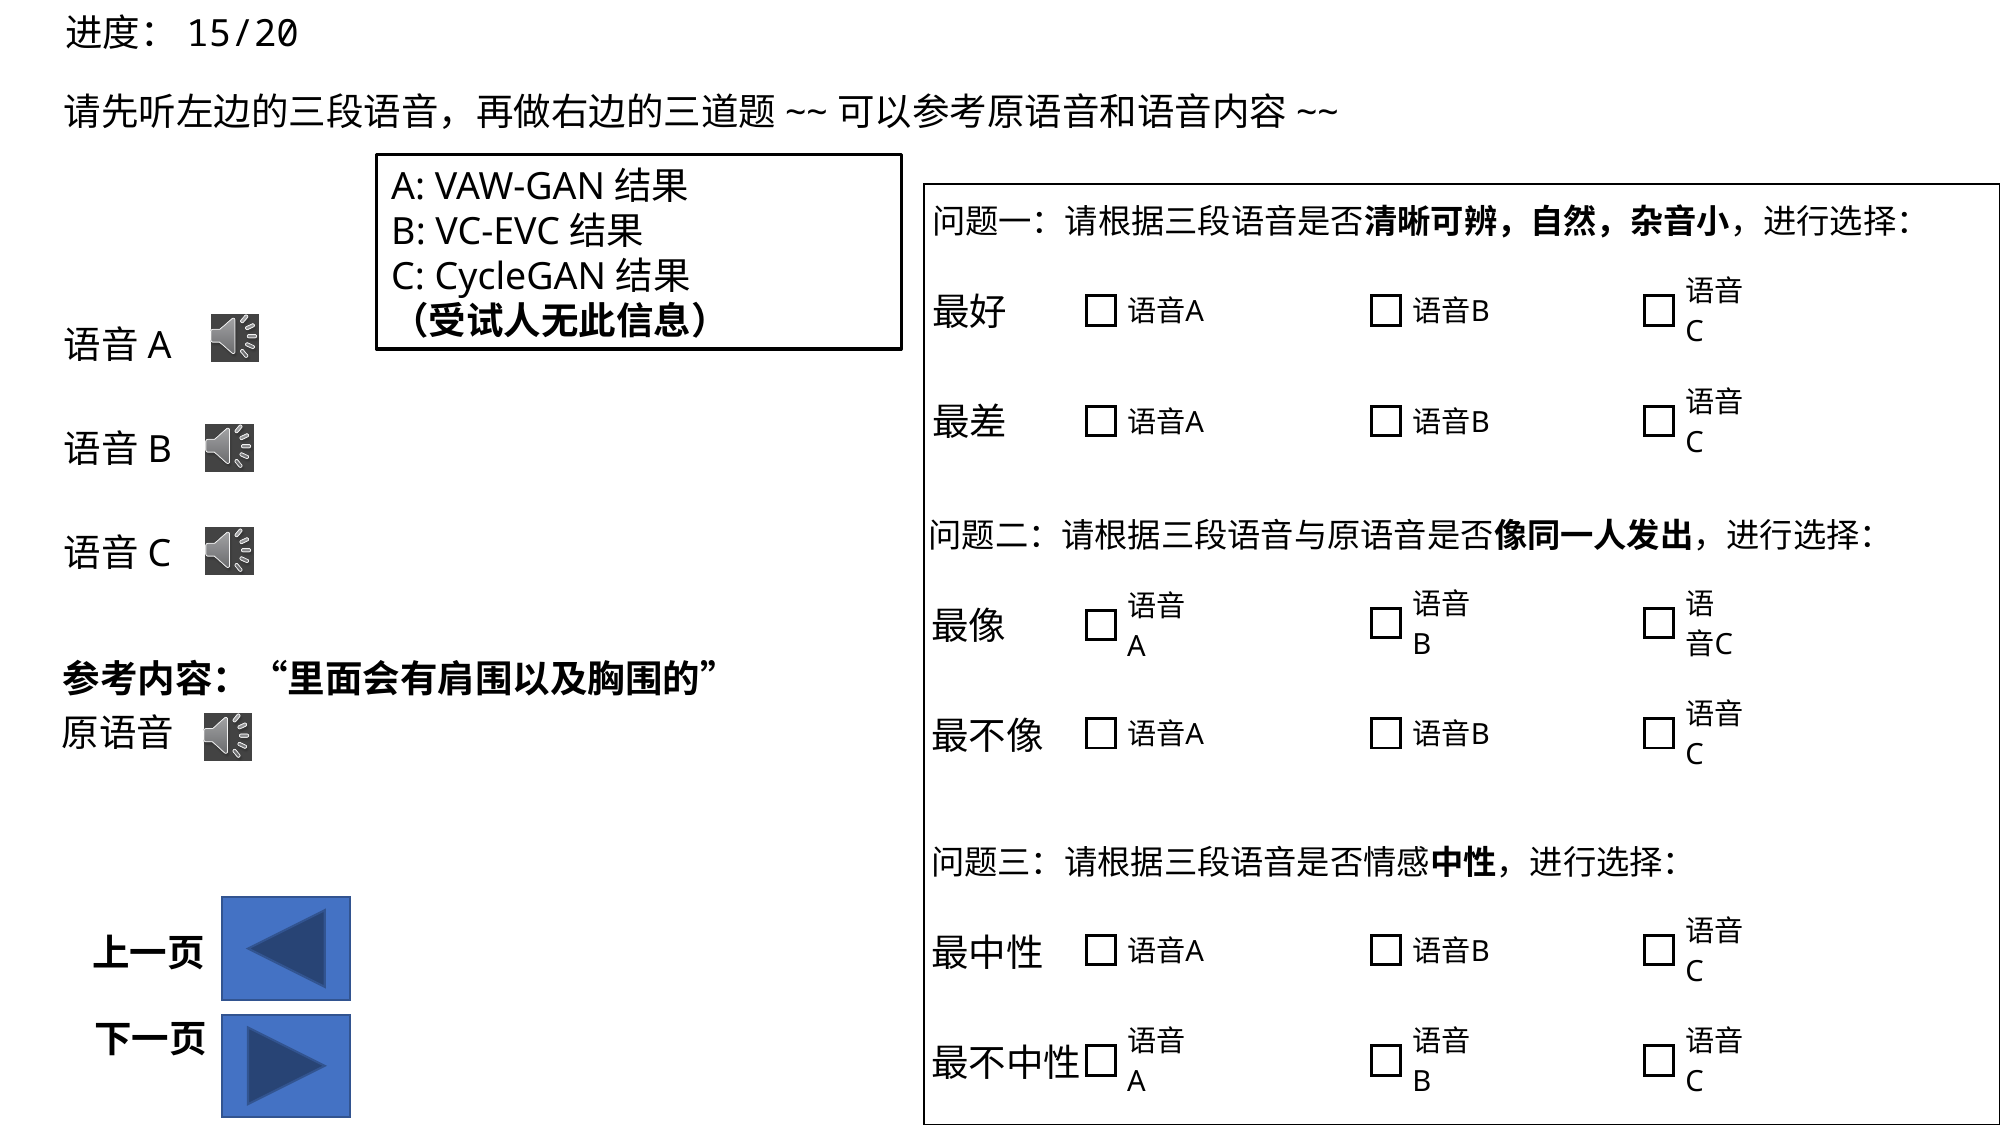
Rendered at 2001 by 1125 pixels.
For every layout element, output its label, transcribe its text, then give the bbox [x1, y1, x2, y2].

text_box 最中性 [916, 921, 923, 982]
text_box 语音A [48, 313, 361, 373]
picture [202, 711, 253, 763]
text_box 请先听左边的三段语音，再做右边的三道题~~可以参考原语音和语音内容~~ [48, 80, 1568, 141]
text_box 最不像 [916, 704, 923, 765]
picture [204, 526, 255, 577]
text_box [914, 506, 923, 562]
text_box 下一页 [79, 1007, 257, 1068]
text_box [923, 183, 2000, 1125]
text_box 参考内容：“里面会有肩围以及胸围的” [47, 648, 916, 708]
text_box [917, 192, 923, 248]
text_box [221, 1014, 351, 1118]
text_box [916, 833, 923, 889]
text_box 最好 [917, 280, 923, 341]
text_box 原语音 [47, 708, 359, 762]
text_box 最像 [916, 594, 923, 655]
text_box 最差 [917, 391, 923, 451]
text_box 进度：15/20 [50, 1, 395, 62]
text_box [221, 896, 351, 1001]
text_box A: VAW-GAN结果 B: VC-EVC结果 C: CycleGAN结果 （受试人无此信息） [376, 154, 902, 350]
picture [204, 422, 255, 473]
text_box 上一页 [77, 921, 255, 982]
text_box 语音B [48, 417, 361, 478]
picture [209, 312, 260, 363]
text_box 最不中性 [916, 1032, 923, 1092]
text_box 语音C [48, 522, 361, 582]
